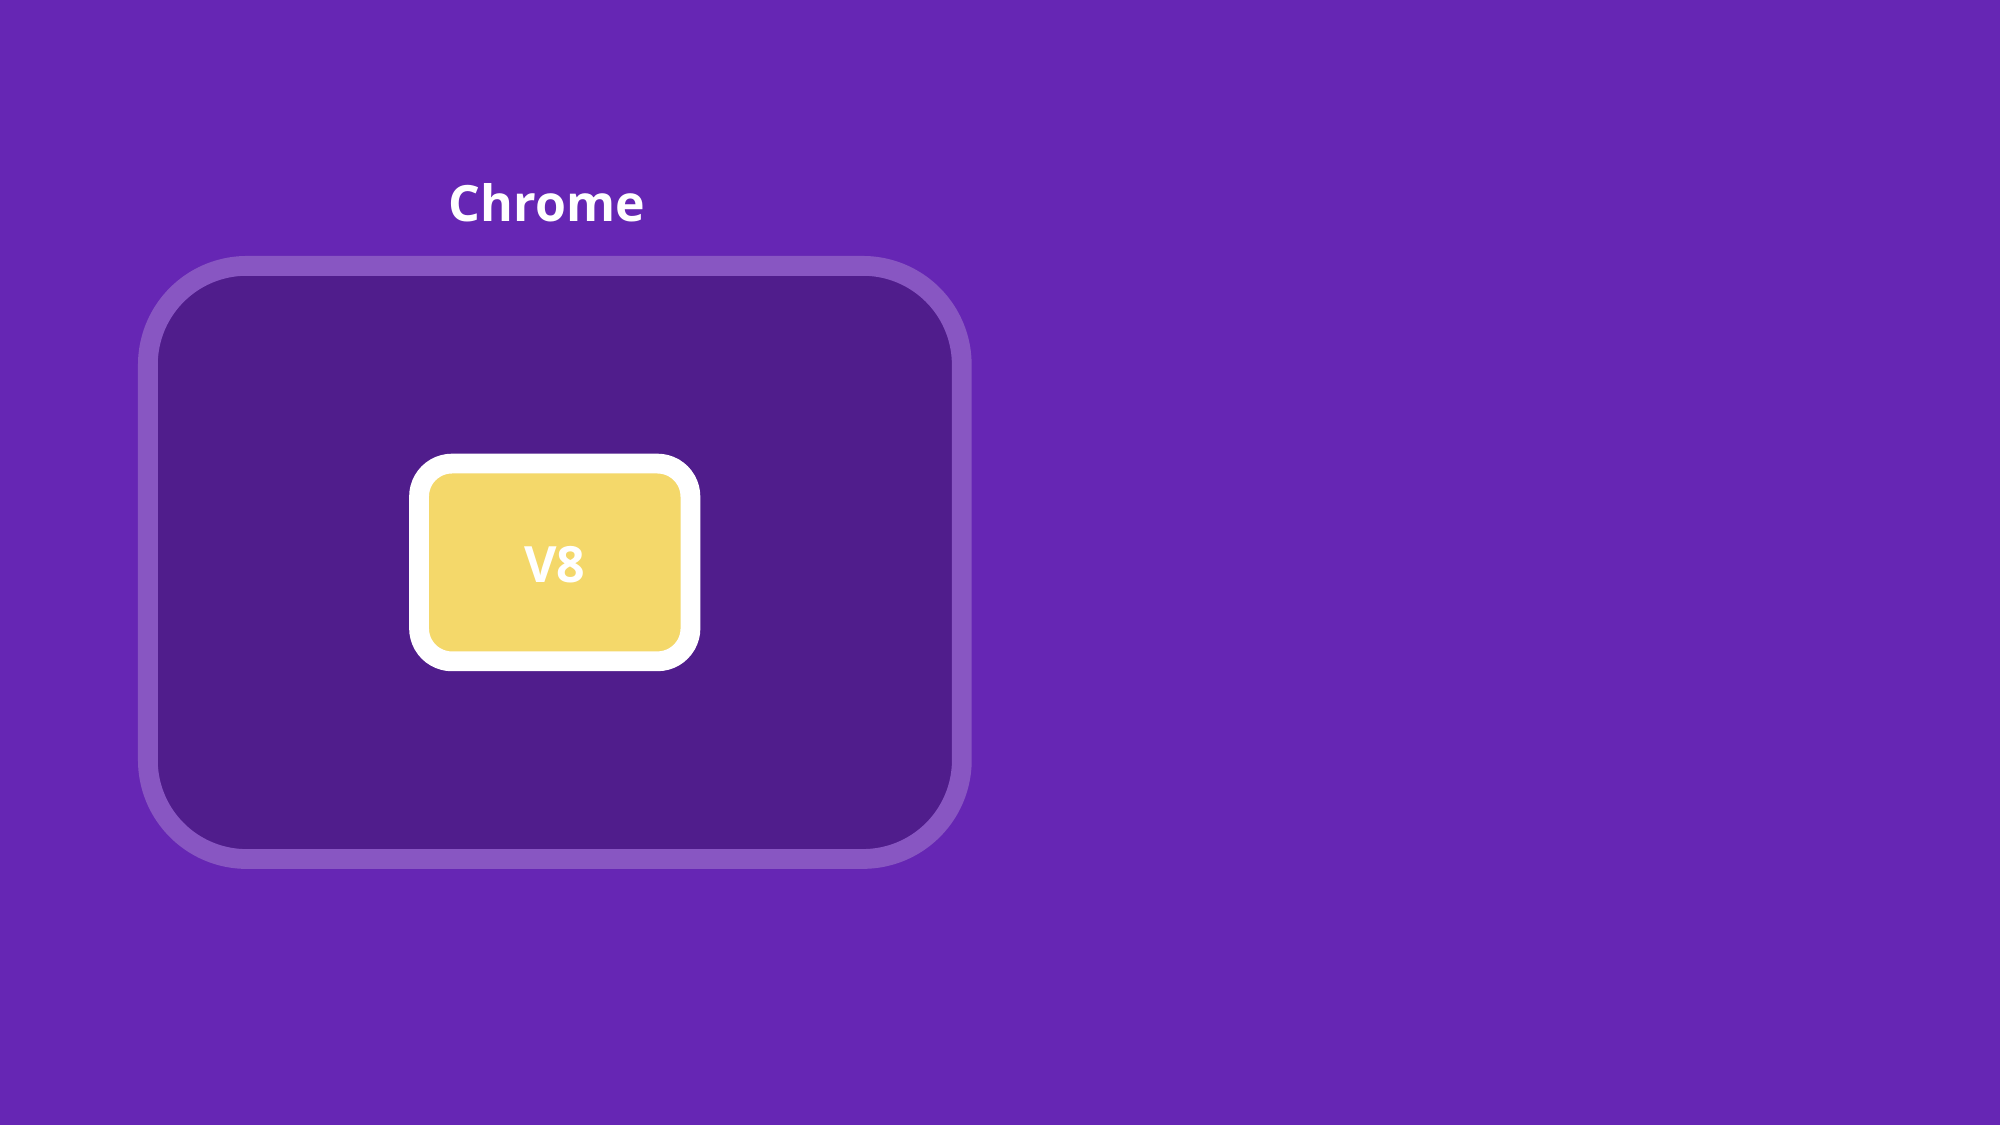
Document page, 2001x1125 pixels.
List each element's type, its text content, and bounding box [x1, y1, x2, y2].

text_box [418, 462, 692, 663]
text_box Chrome [434, 164, 660, 240]
text_box [146, 264, 963, 861]
text_box V8 [509, 524, 601, 600]
